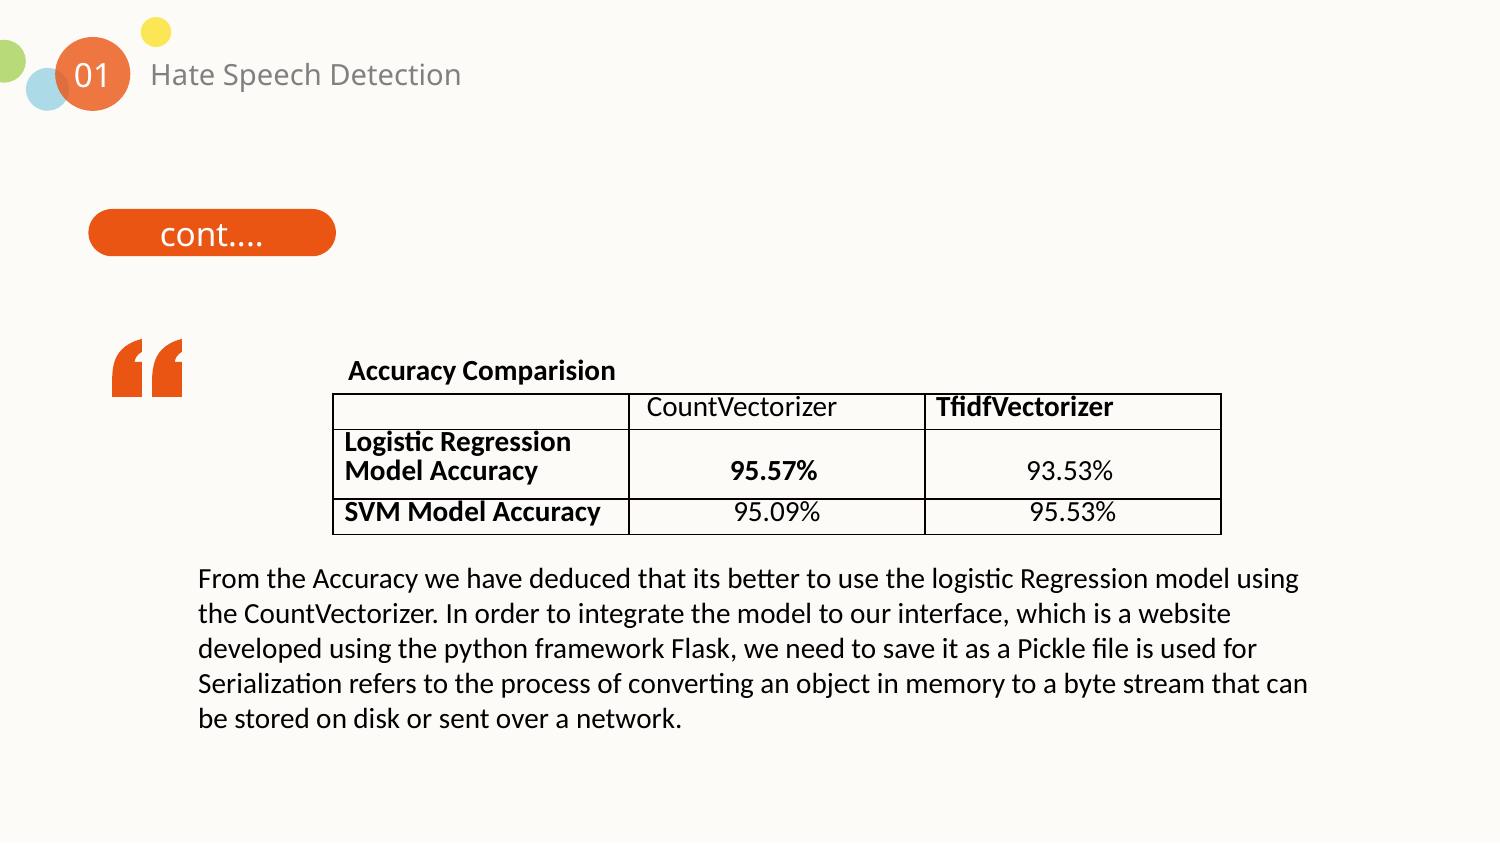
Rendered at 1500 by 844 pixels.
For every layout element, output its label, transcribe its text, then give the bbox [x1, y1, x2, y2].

text_box [0, 39, 26, 83]
table_cell 93.53% [926, 430, 1220, 498]
text_box Accuracy Comparision [333, 343, 1167, 393]
text_box [112, 338, 142, 397]
text_box 01 [65, 53, 121, 94]
table_cell Logistic Regression Model Accuracy [334, 430, 628, 498]
table_header [334, 395, 628, 429]
text_box [140, 17, 172, 48]
table_header CountVectorizer [630, 395, 924, 429]
table_cell SVM Model Accuracy [334, 500, 628, 534]
table_header TfidfVectorizer [926, 395, 1220, 429]
table_cell 95.09% [630, 500, 924, 534]
table_cell 95.57% [630, 430, 924, 498]
text_box Hate Speech Detection [150, 56, 606, 92]
text_box cont.... [88, 208, 336, 257]
table_cell 95.53% [926, 500, 1220, 534]
text_box From the Accuracy we have deduced that its better to use the logistic Regression model using the CountVectorizer. In order to integrate the model to our interface, which is a website developed using the python framework Flask, we need to save it as a Pickle file is used for Serialization refers to the process of converting an object in memory to a byte stream that can be stored on disk or sent over a network. [183, 551, 1330, 742]
text_box [55, 36, 131, 111]
text_box [152, 338, 182, 397]
text_box [25, 67, 66, 111]
